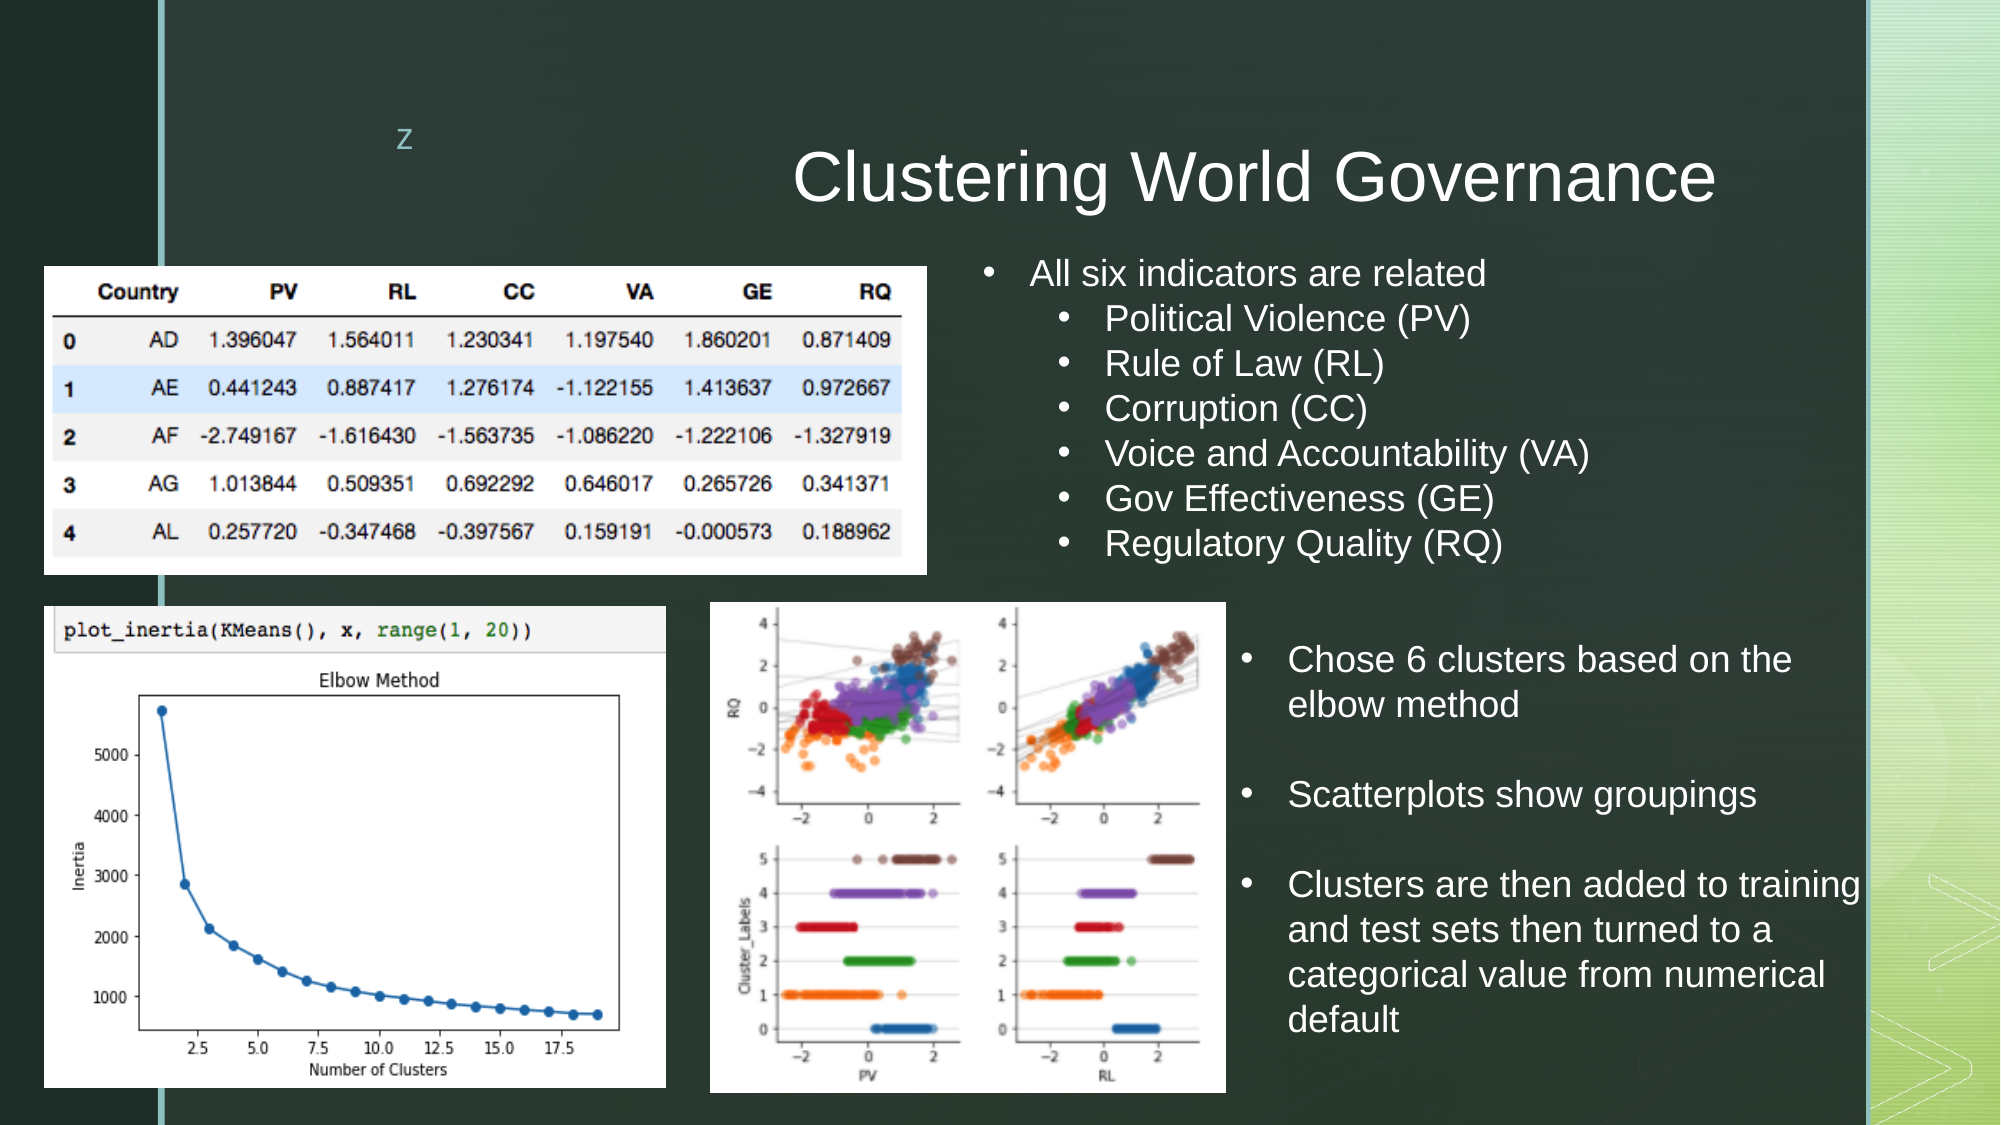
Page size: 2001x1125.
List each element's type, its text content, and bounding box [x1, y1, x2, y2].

picture [44, 606, 666, 1089]
text_box Chose 6 clusters based on the elbow method Scatterplots show groupings Clusters are then added to training and test sets then turned to a categorical value from numerical default [1226, 627, 1889, 1048]
picture [709, 602, 1226, 1093]
picture [1871, 0, 2001, 1125]
title Clustering World Governance [428, 132, 1734, 310]
text_box All six indicators are related Political Violence (PV) Rule of Law (RL) Corruption (CC) Voice and Accountability (VA) Gov Effectiveness (GE) Regulatory Quality (RQ) [967, 241, 1632, 572]
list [44, 266, 927, 575]
